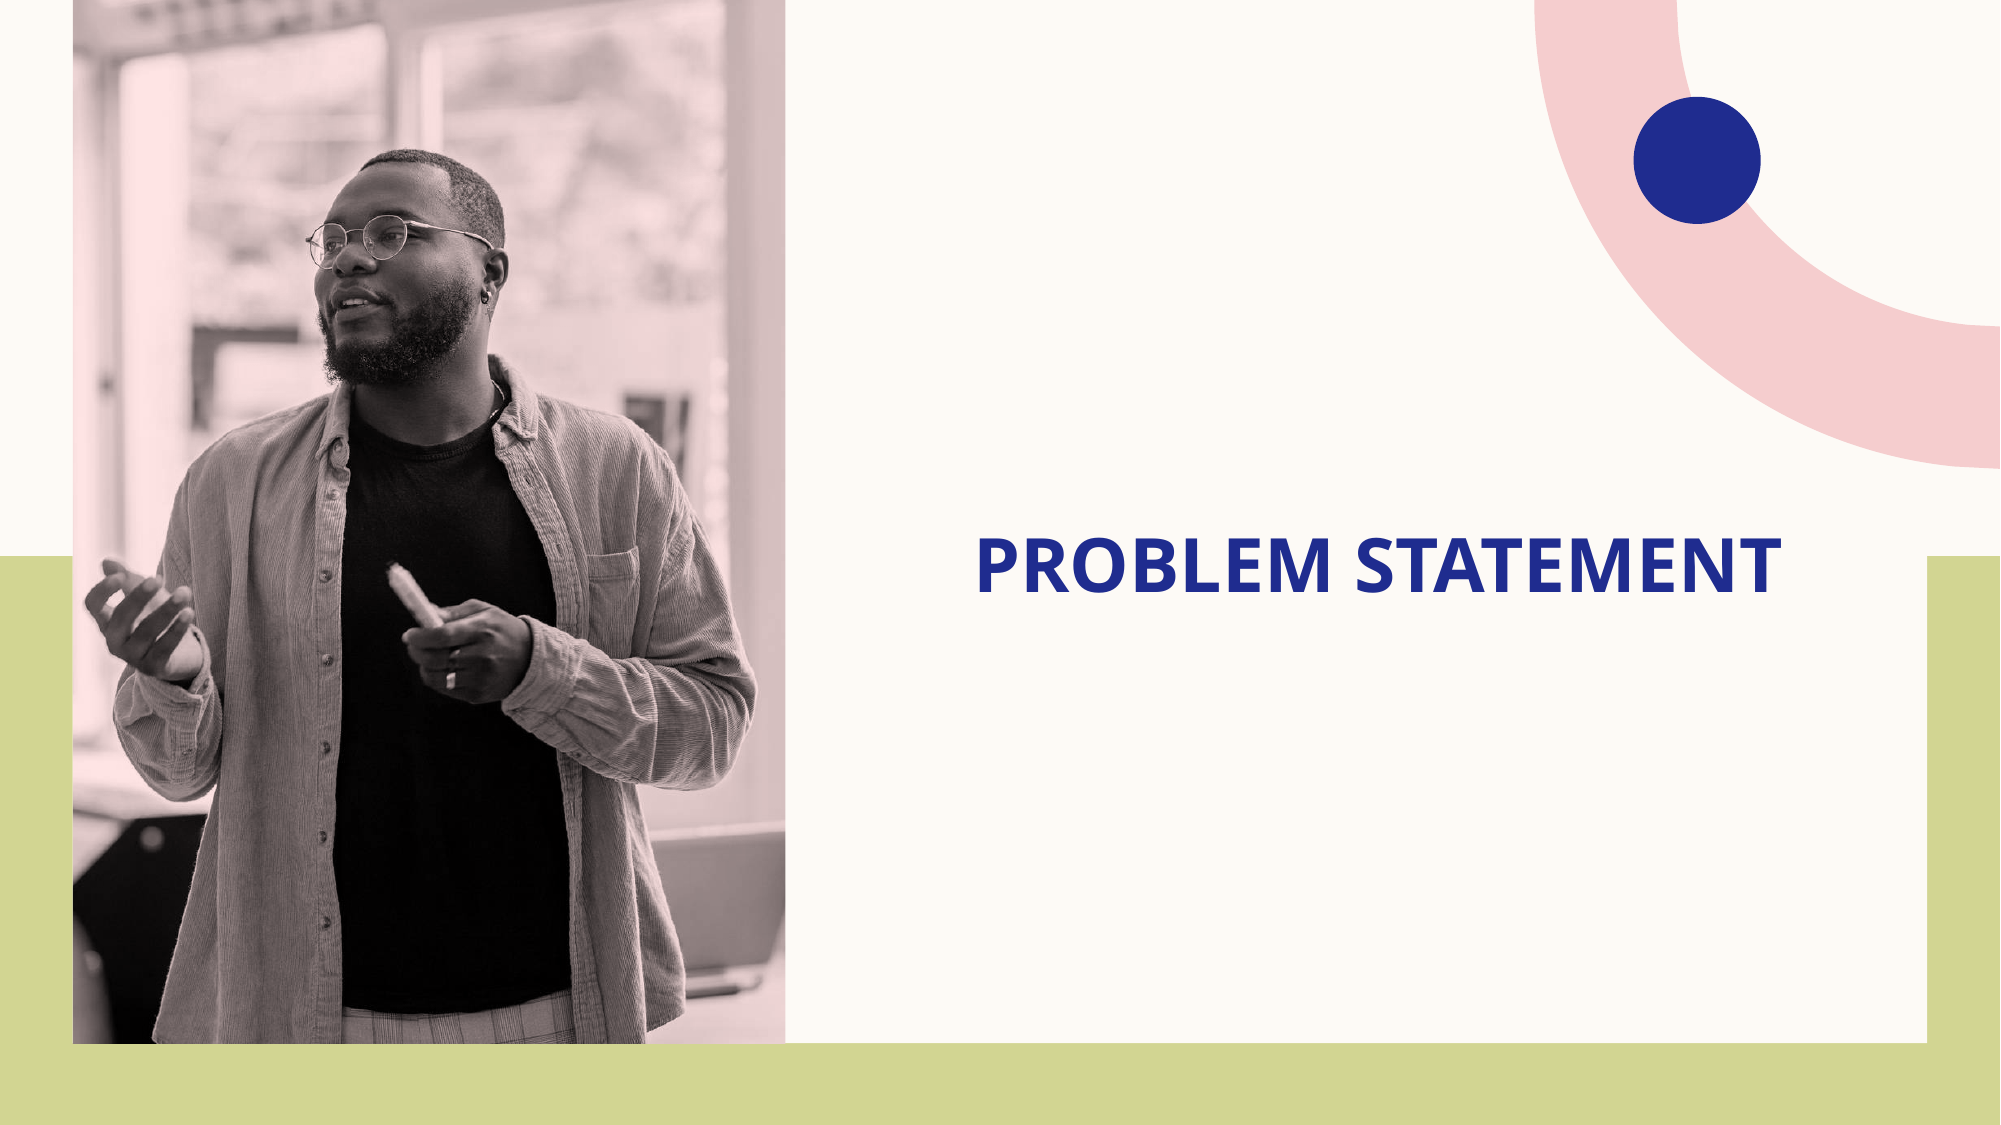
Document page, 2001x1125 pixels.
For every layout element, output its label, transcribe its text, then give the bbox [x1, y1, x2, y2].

title Problem Statement [958, 174, 1875, 952]
picture [72, 0, 786, 1044]
